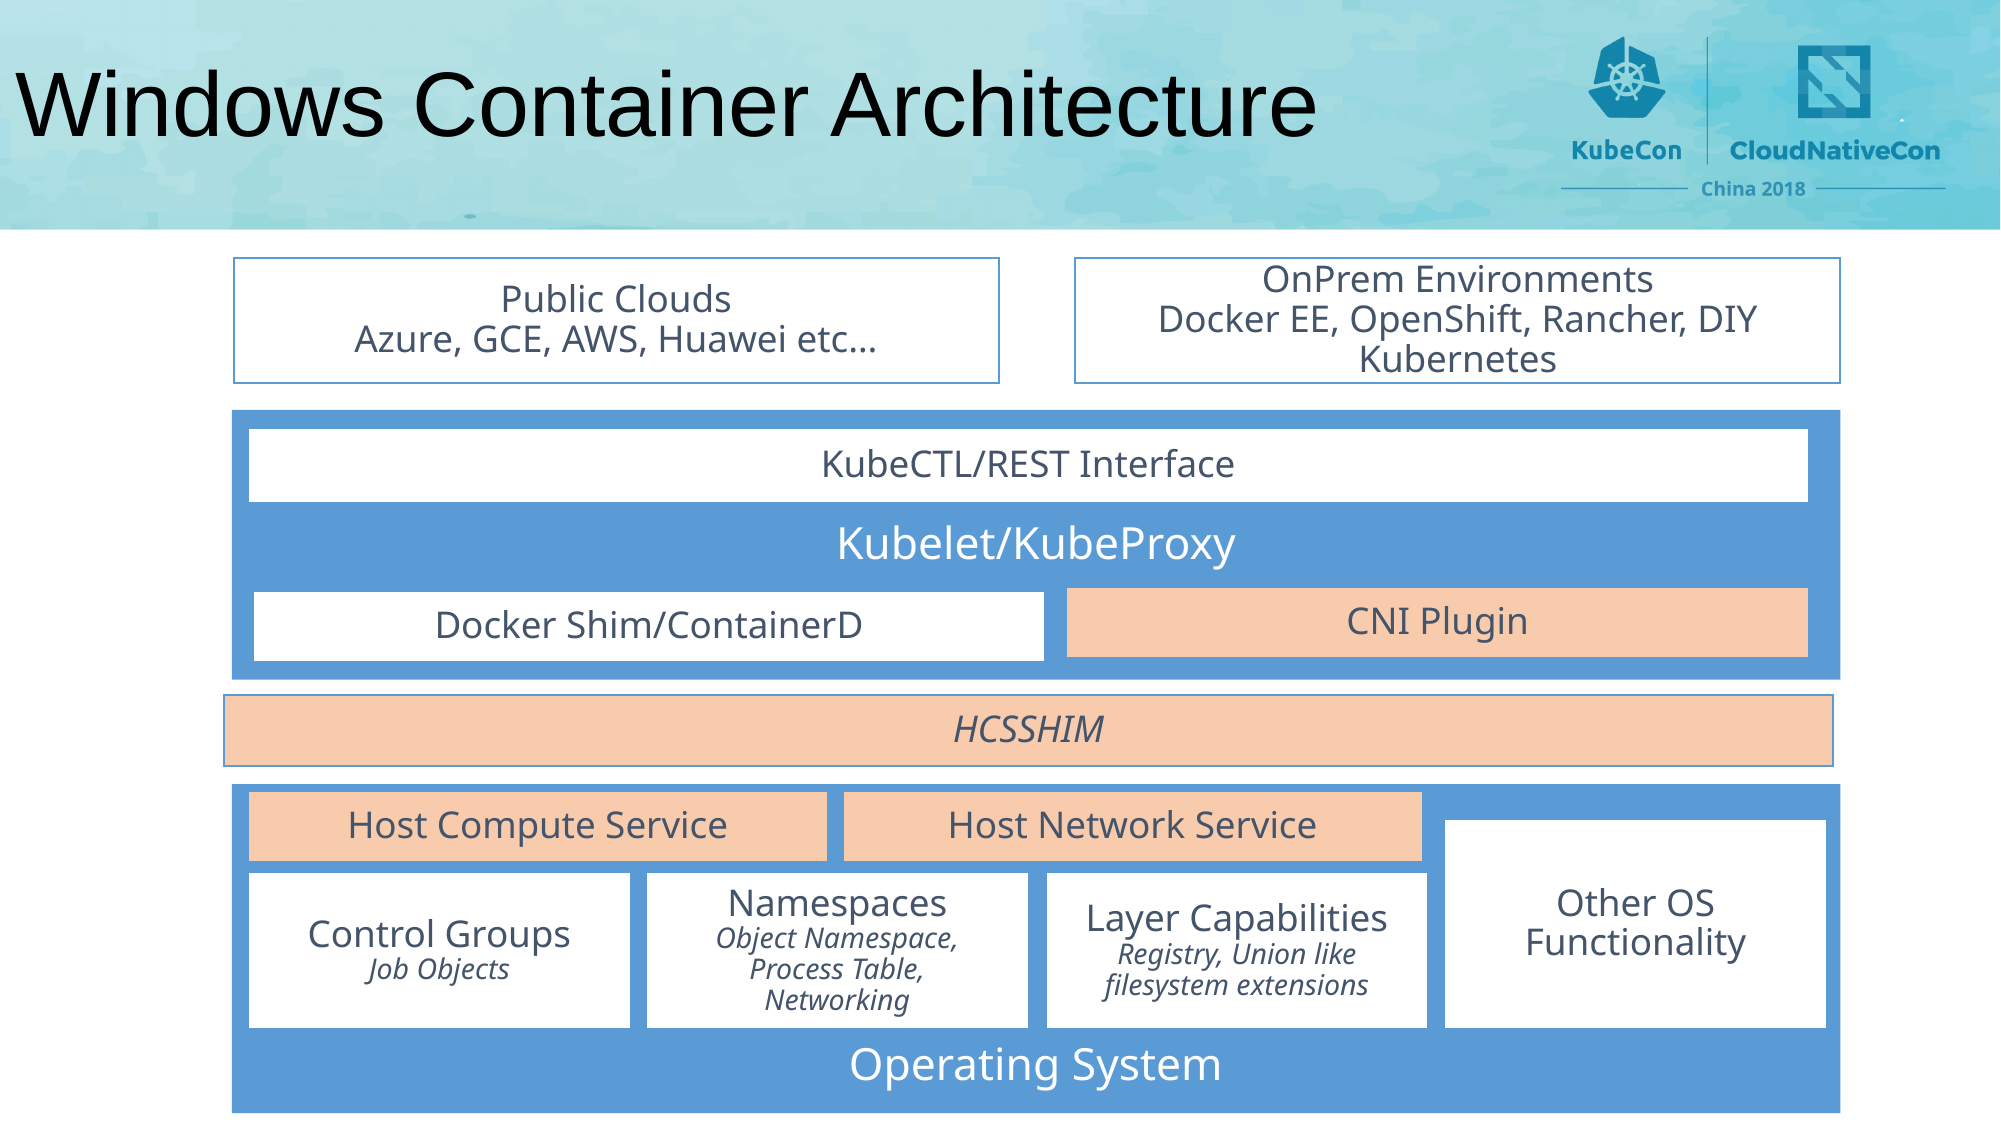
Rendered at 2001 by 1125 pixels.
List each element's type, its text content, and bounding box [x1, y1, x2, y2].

title Windows Container Architecture [0, 44, 1725, 170]
picture [0, 0, 2001, 1125]
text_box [224, 258, 1841, 1114]
